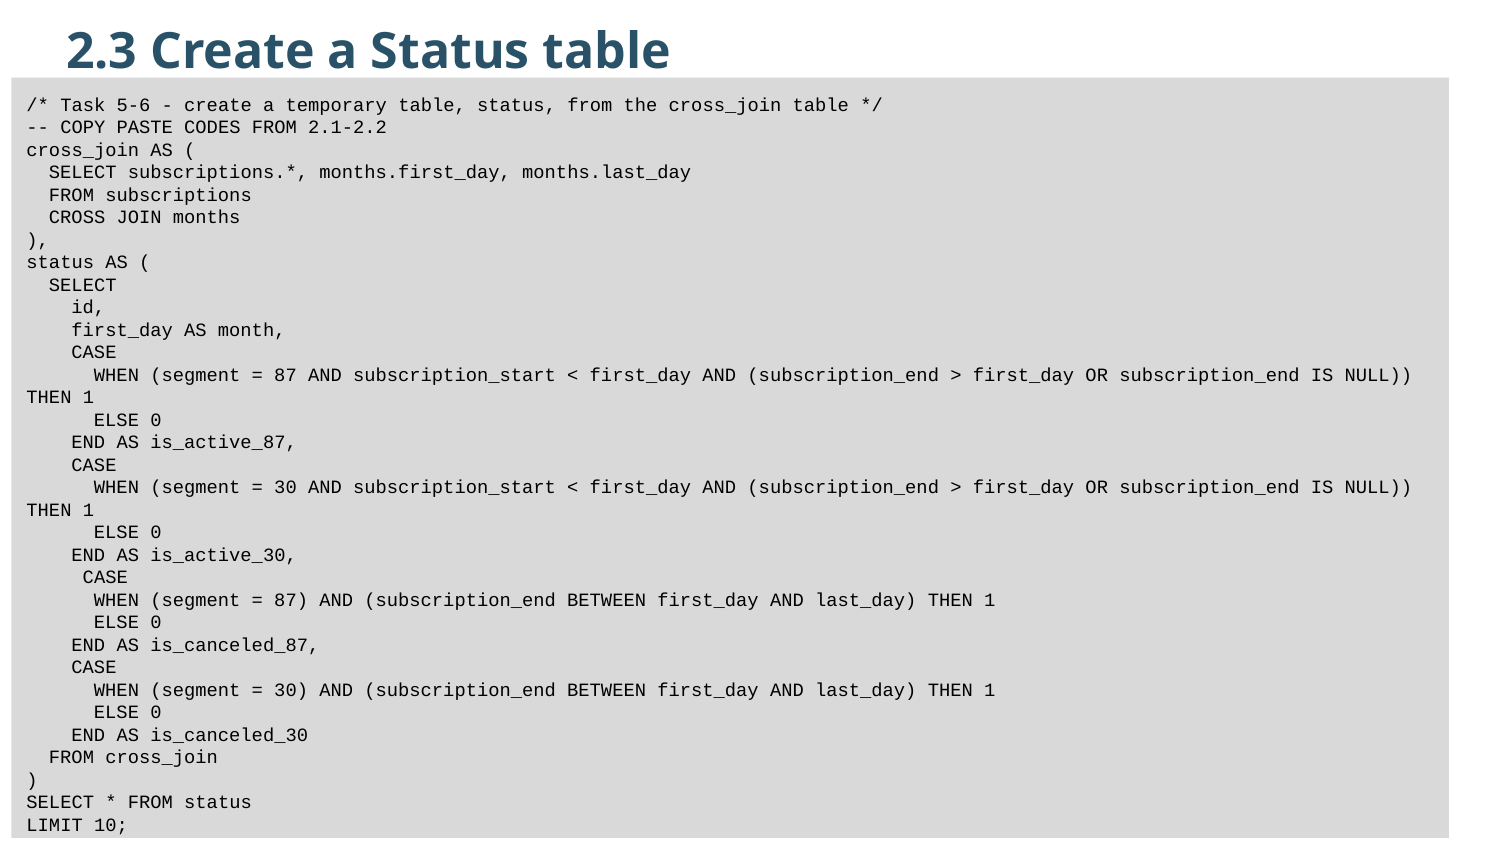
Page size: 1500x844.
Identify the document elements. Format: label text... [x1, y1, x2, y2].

text_box /* Task 5-6 - create a temporary table, status, from the cross_join table */ -- COPY PASTE CODES FROM 2.1-2.2 cross_join AS ( SELECT subscriptions.*, months.first_day, months.last_day FROM subscriptions CROSS JOIN months ), status AS ( SELECT id, first_day AS month, CASE WHEN (segment = 87 AND subscription_start < first_day AND (subscription_end > first_day OR subscription_end IS NULL)) THEN 1 ELSE 0 END AS is_active_87, CASE WHEN (segment = 30 AND subscription_start < first_day AND (subscription_end > first_day OR subscription_end IS NULL)) THEN 1 ELSE 0 END AS is_active_30, CASE WHEN (segment = 87) AND (subscription_end BETWEEN first_day AND last_day) THEN 1 ELSE 0 END AS is_canceled_87, CASE WHEN (segment = 30) AND (subscription_end BETWEEN first_day AND last_day) THEN 1 ELSE 0 END AS is_canceled_30 FROM cross_join ) SELECT * FROM status LIMIT 10; [11, 77, 1449, 838]
text_box 2.3 Create a Status table [51, 0, 1449, 77]
